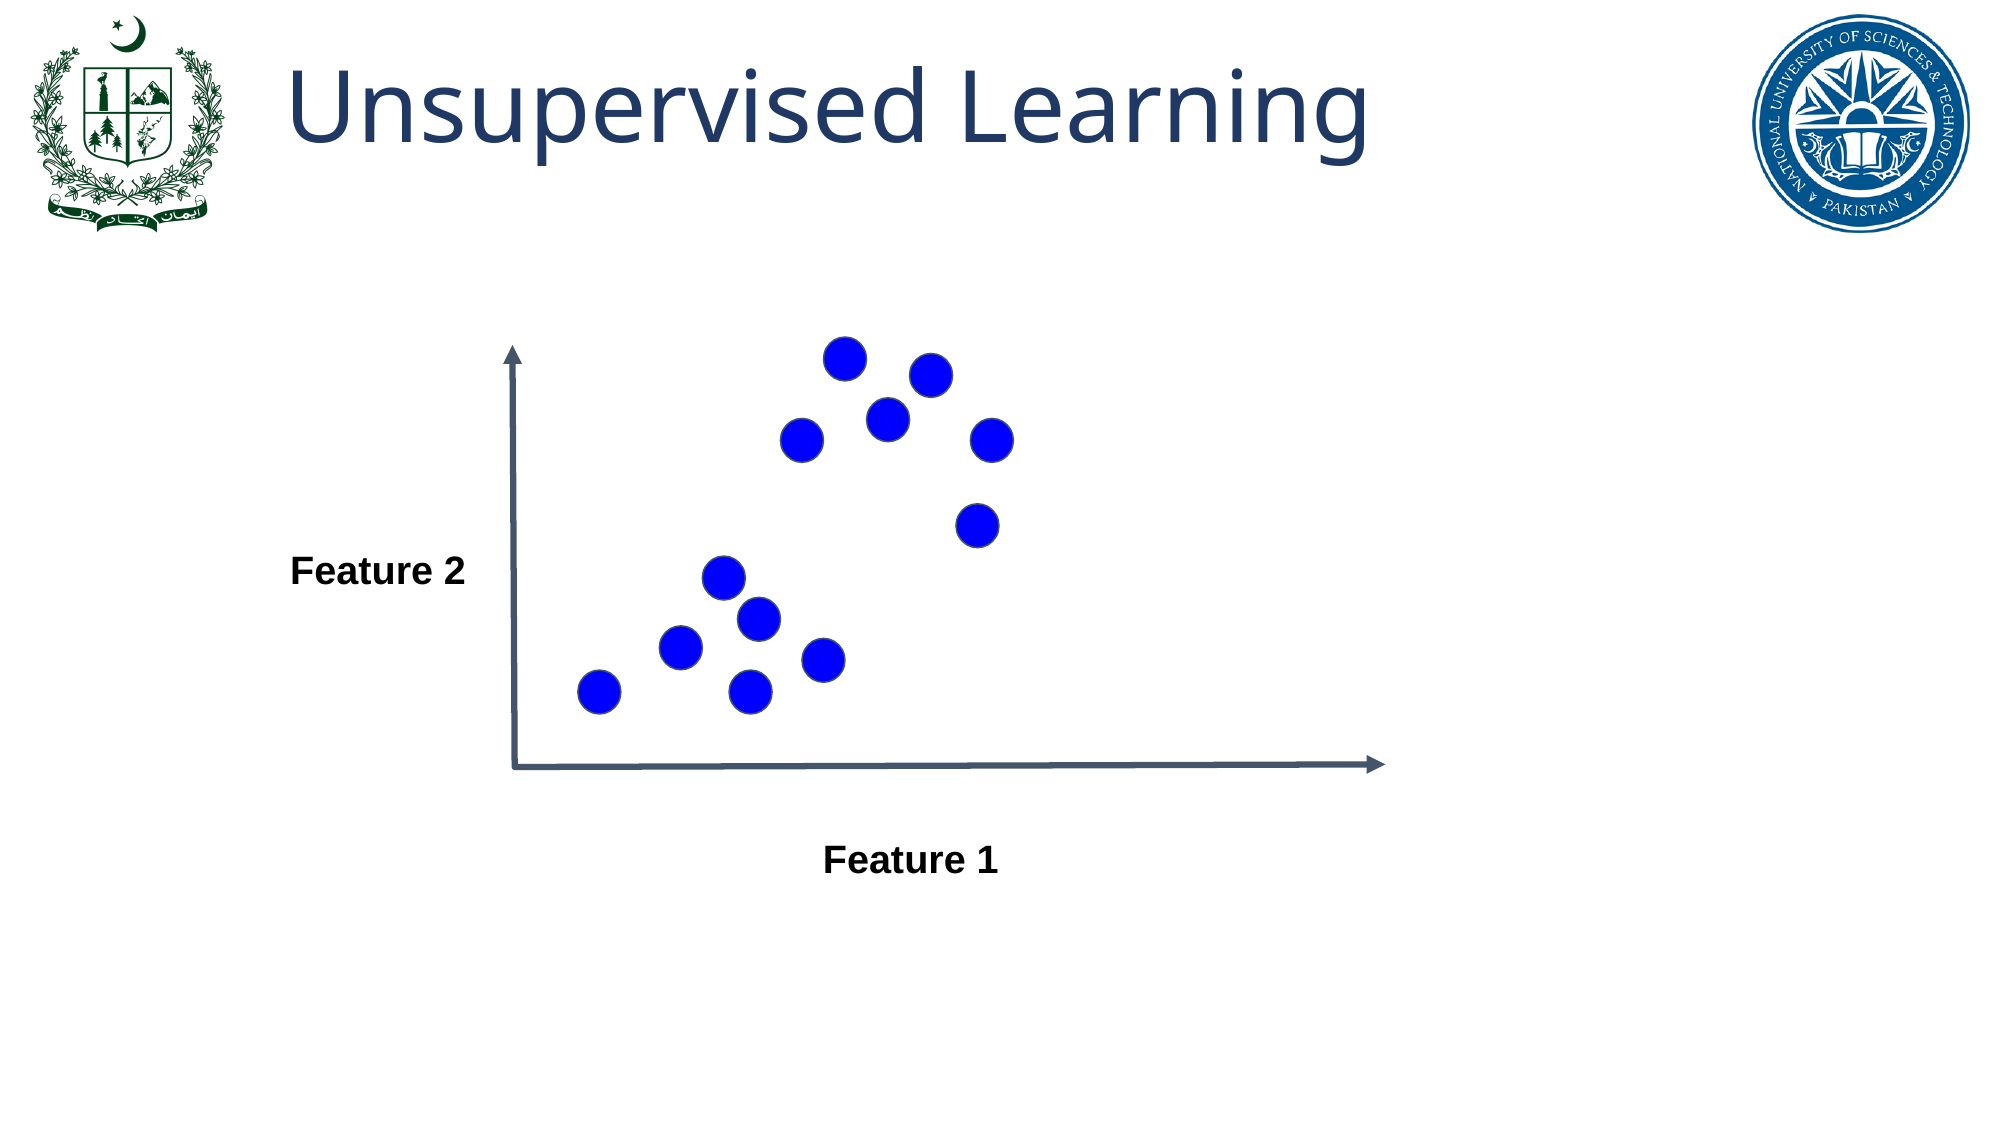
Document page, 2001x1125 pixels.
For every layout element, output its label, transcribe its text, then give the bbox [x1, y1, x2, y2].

text_box [823, 337, 867, 381]
text_box [970, 418, 1014, 463]
text_box [737, 597, 781, 642]
subtitle Unsupervised Learning [264, 36, 1932, 210]
text_box [702, 556, 746, 601]
text_box [909, 353, 953, 398]
text_box [506, 345, 1386, 771]
text_box [577, 670, 621, 714]
text_box [780, 418, 824, 463]
picture [1752, 14, 1970, 233]
picture [30, 15, 225, 233]
text_box Feature 2 [264, 530, 492, 626]
text_box [659, 625, 703, 670]
text_box Feature 1 [772, 818, 1050, 915]
text_box [866, 397, 910, 442]
text_box [801, 638, 845, 683]
text_box [729, 670, 773, 714]
text_box [955, 503, 999, 548]
